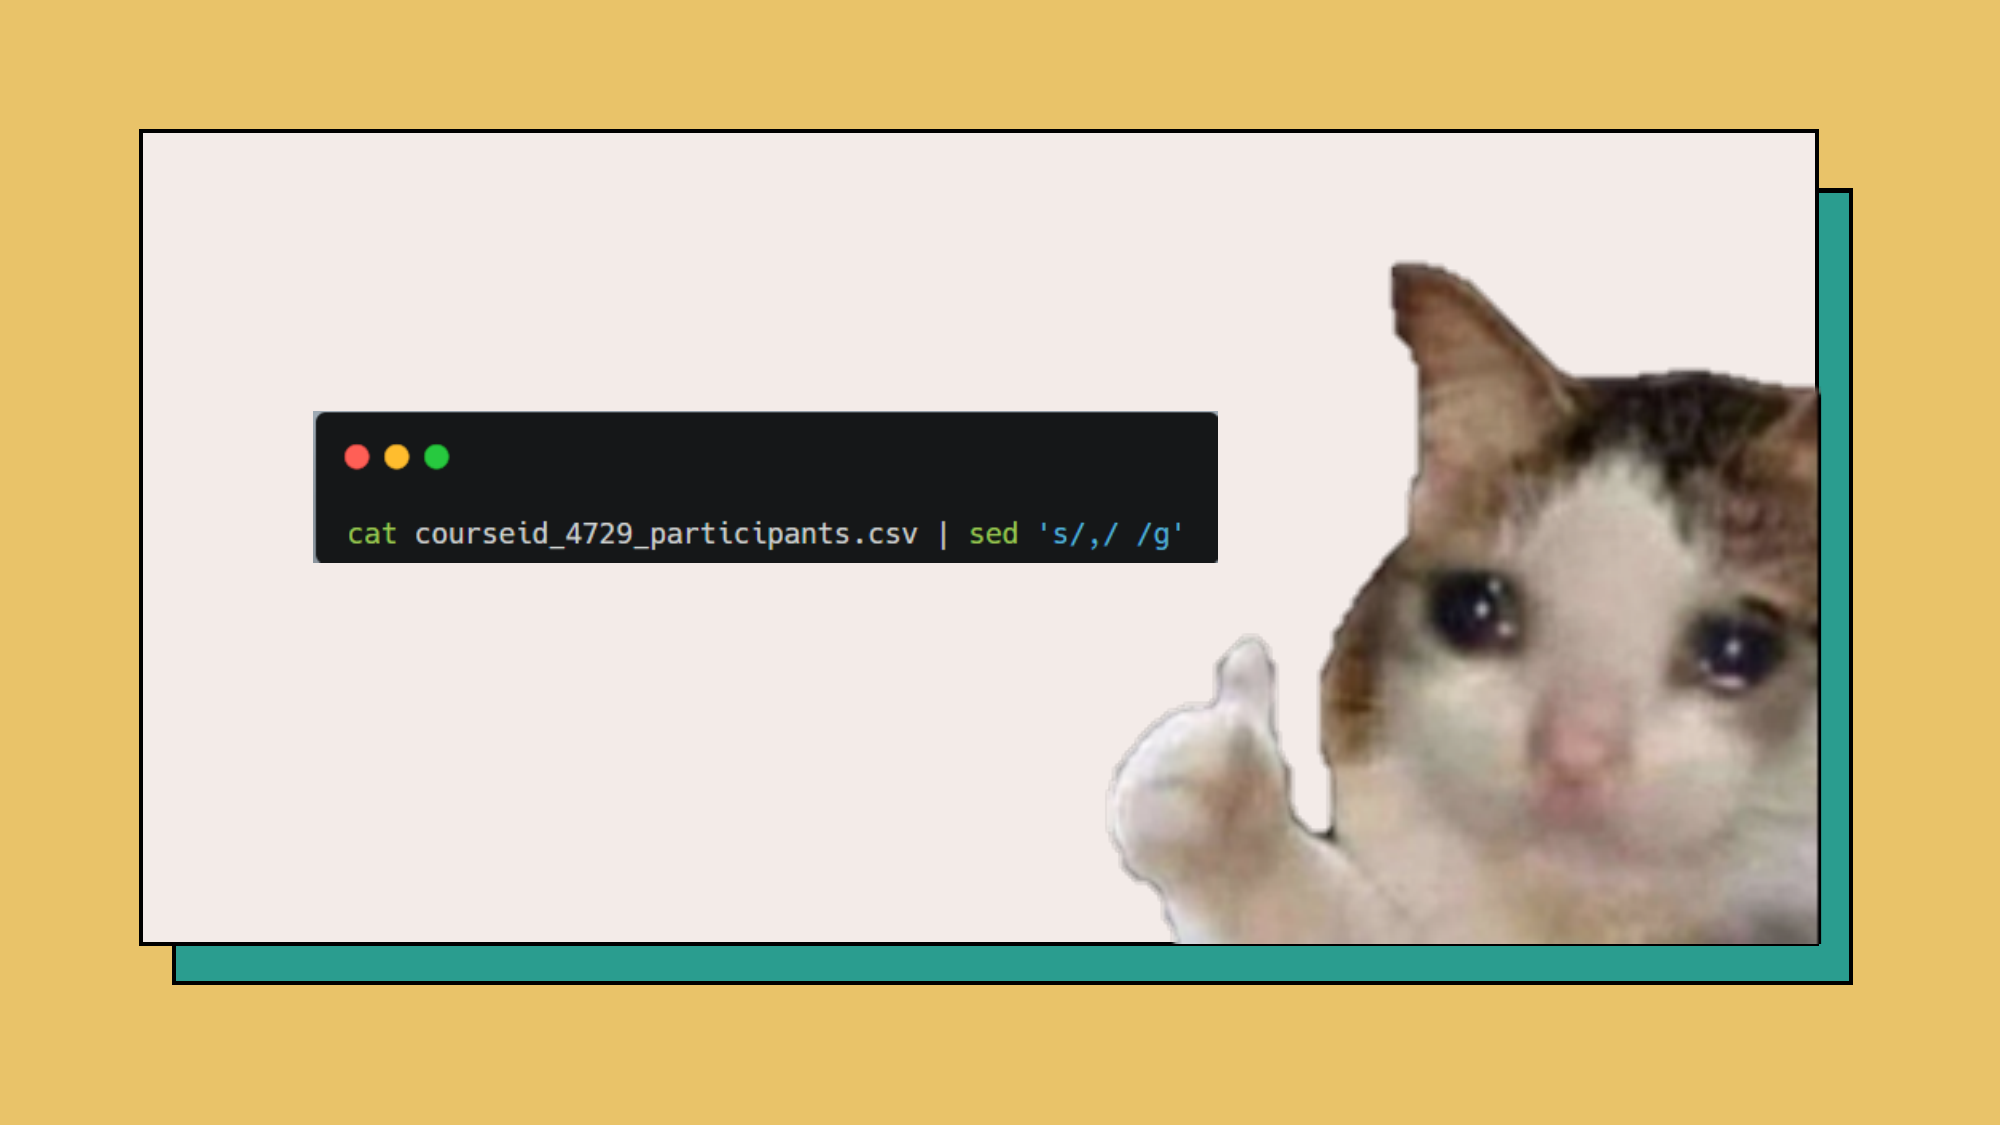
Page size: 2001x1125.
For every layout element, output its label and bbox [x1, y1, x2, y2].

picture [313, 255, 1822, 944]
